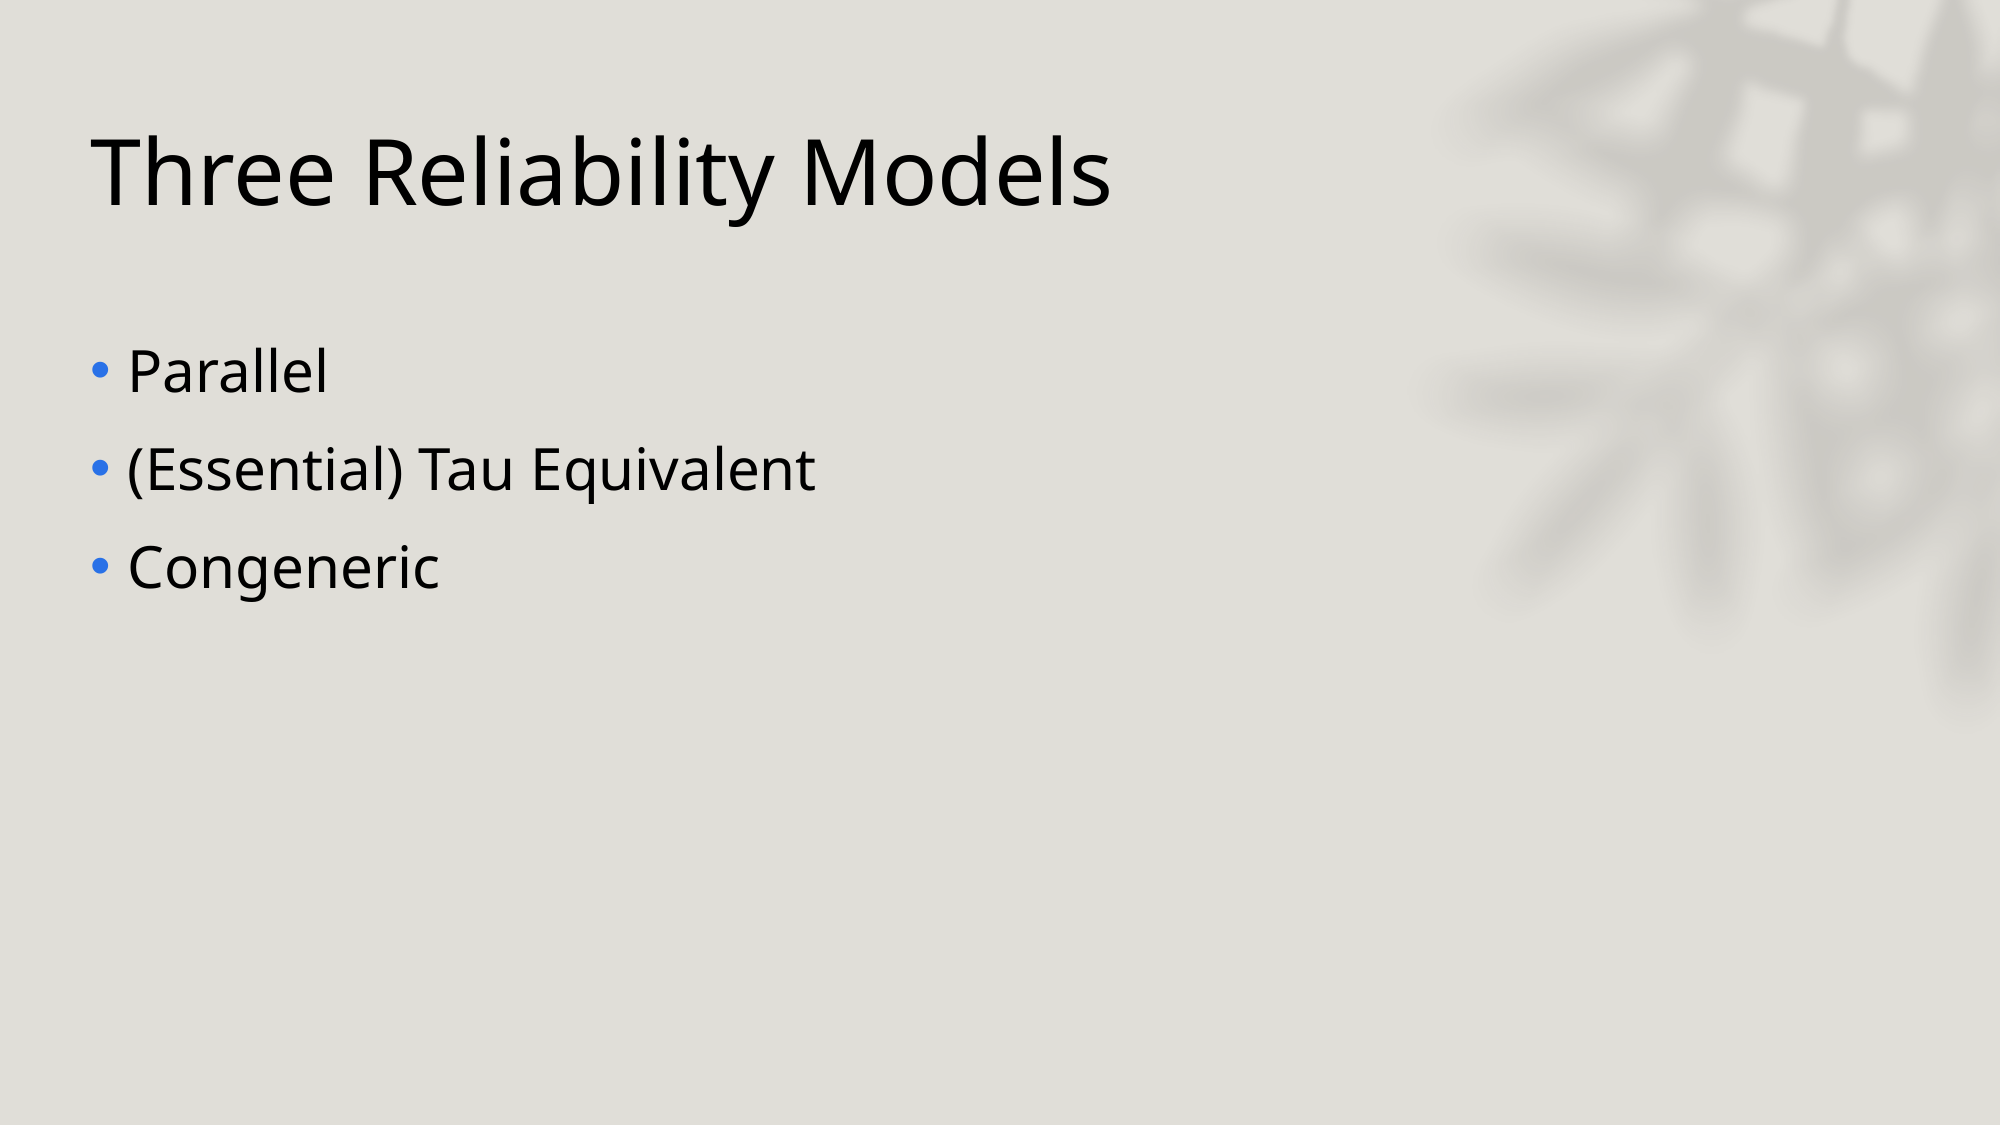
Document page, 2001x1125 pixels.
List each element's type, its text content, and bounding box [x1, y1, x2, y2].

title Three Reliability Models [75, 60, 1863, 278]
list Parallel (Essential) Tau Equivalent Congeneric [75, 319, 1925, 1009]
